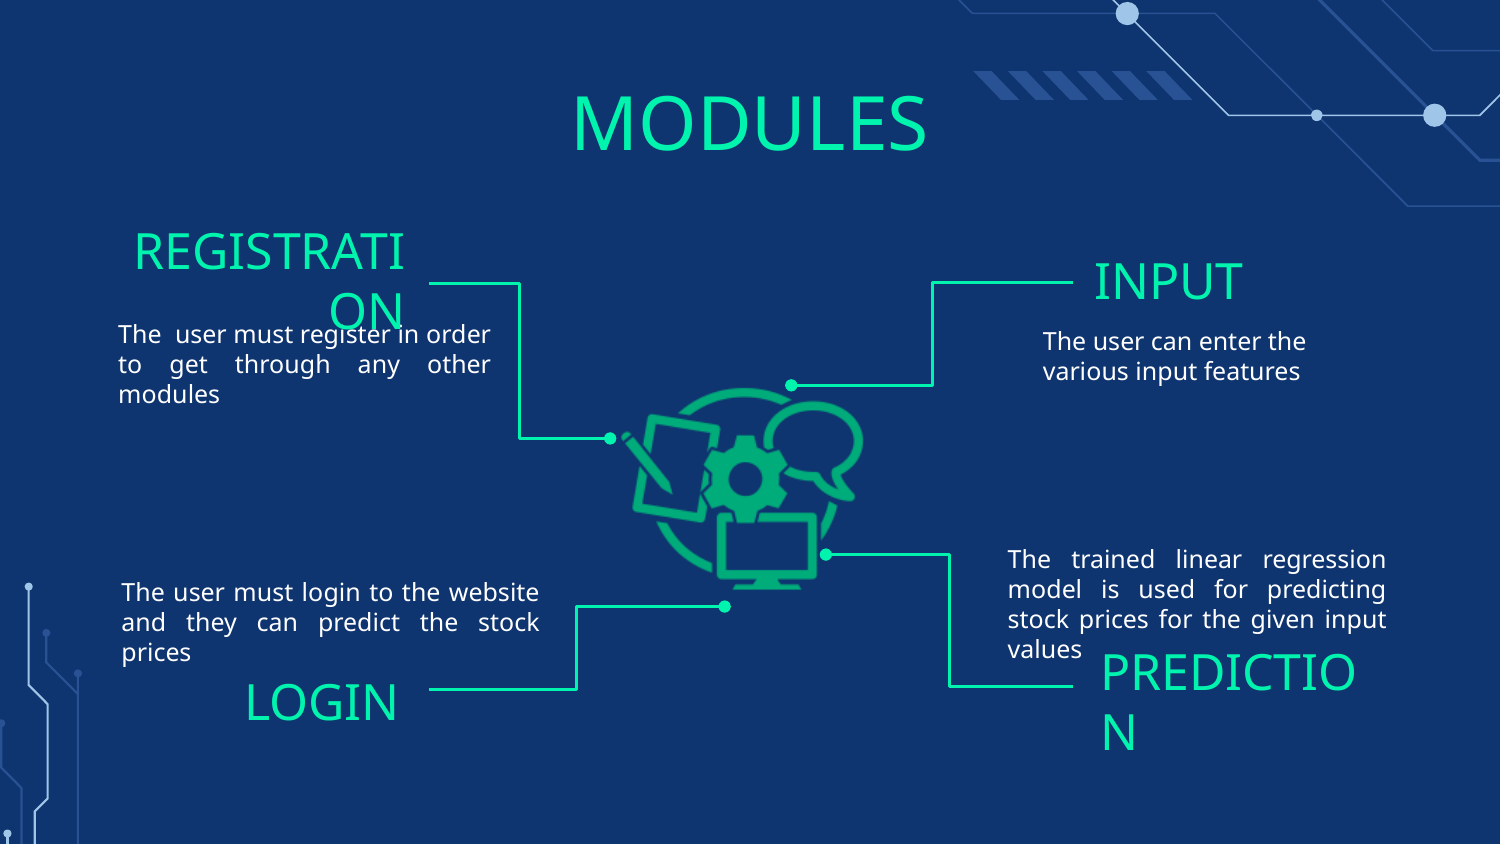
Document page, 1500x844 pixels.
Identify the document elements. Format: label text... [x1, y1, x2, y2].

text_box The user must login to the website and they can predict the stock prices [121, 568, 541, 675]
text_box The user must register in order to get through any other modules [118, 310, 423, 417]
picture [606, 348, 887, 629]
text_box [428, 283, 611, 439]
text_box INPUT [1094, 253, 1382, 306]
title MODULES [118, 75, 1382, 156]
text_box REGISTRATION [118, 253, 406, 306]
text_box PREDICTION [1099, 674, 1388, 726]
text_box The user can enter the various input features [1042, 310, 1382, 400]
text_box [825, 554, 1074, 688]
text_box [791, 281, 1074, 386]
text_box The trained linear regression model is used for predicting stock prices for the given input values [1078, 558, 1388, 649]
text_box LOGIN [112, 674, 400, 726]
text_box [428, 606, 725, 691]
